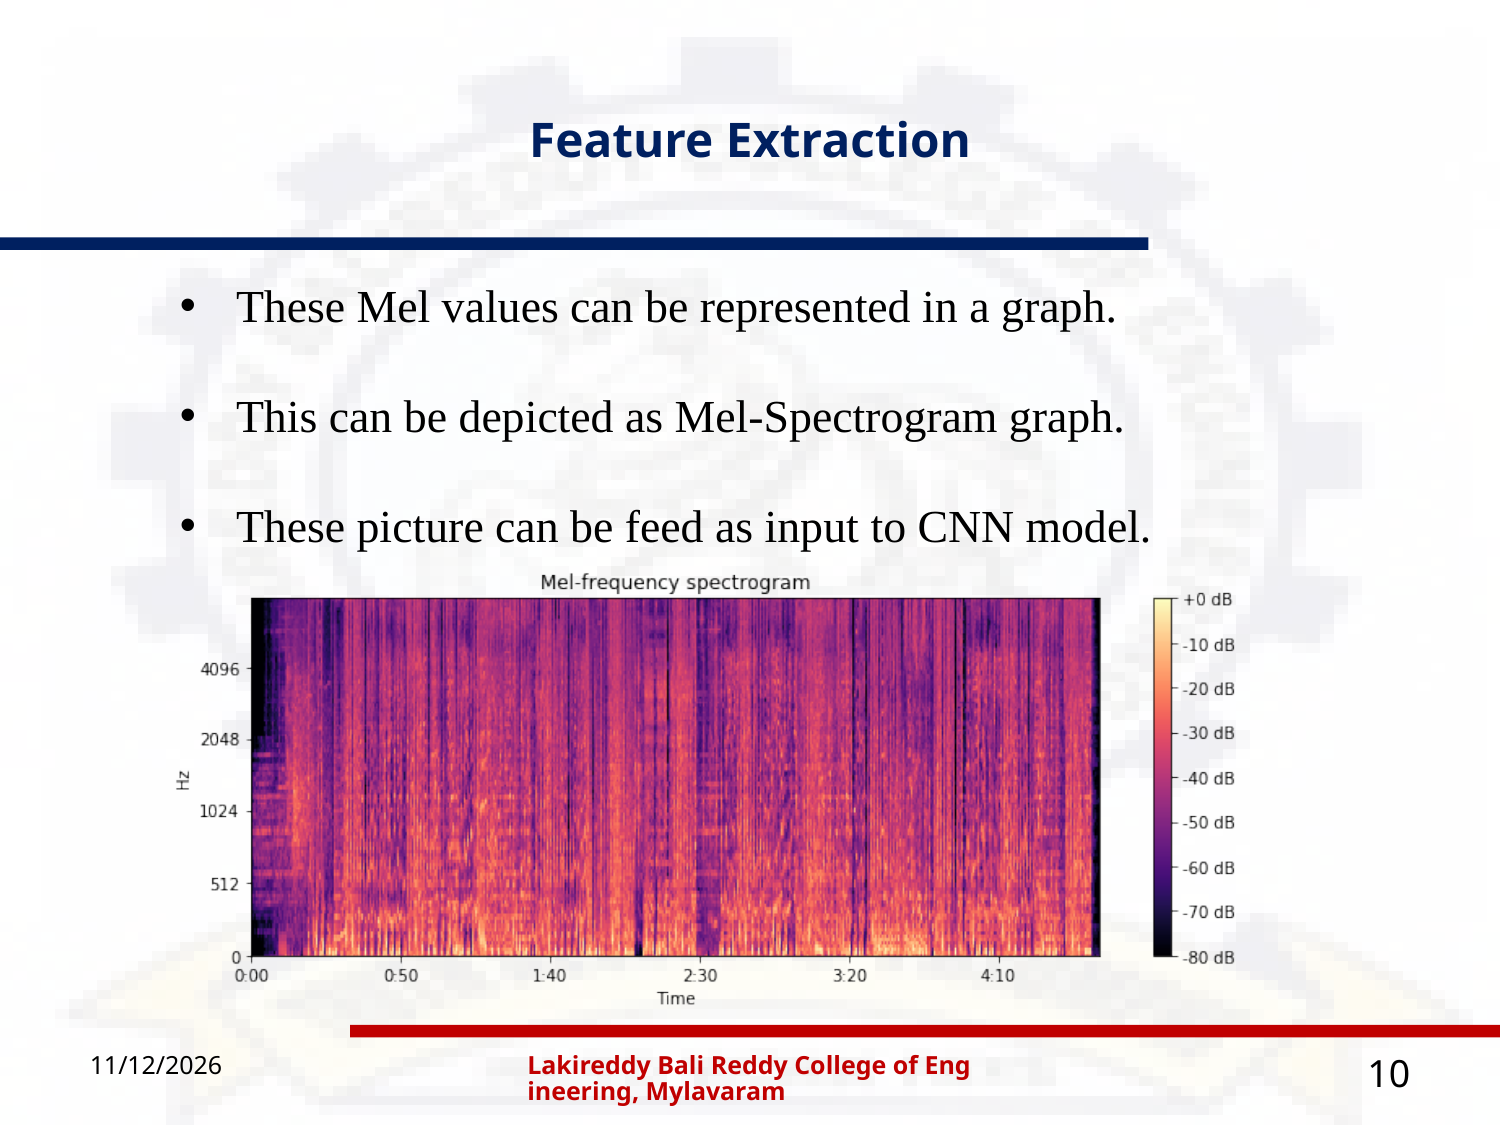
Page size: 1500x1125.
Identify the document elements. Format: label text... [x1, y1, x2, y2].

footer Lakireddy Bali Reddy College of Engineering, Mylavaram [512, 1042, 988, 1103]
picture [164, 562, 1246, 1018]
text_box These Mel values can be represented in a graph. This can be depicted as Mel-Spectrogram graph. These picture can be feed as input to CNN model. [165, 269, 1291, 560]
title Feature Extraction [75, 45, 1425, 233]
slide_number 10 [1074, 1042, 1425, 1103]
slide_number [75, 1042, 425, 1103]
